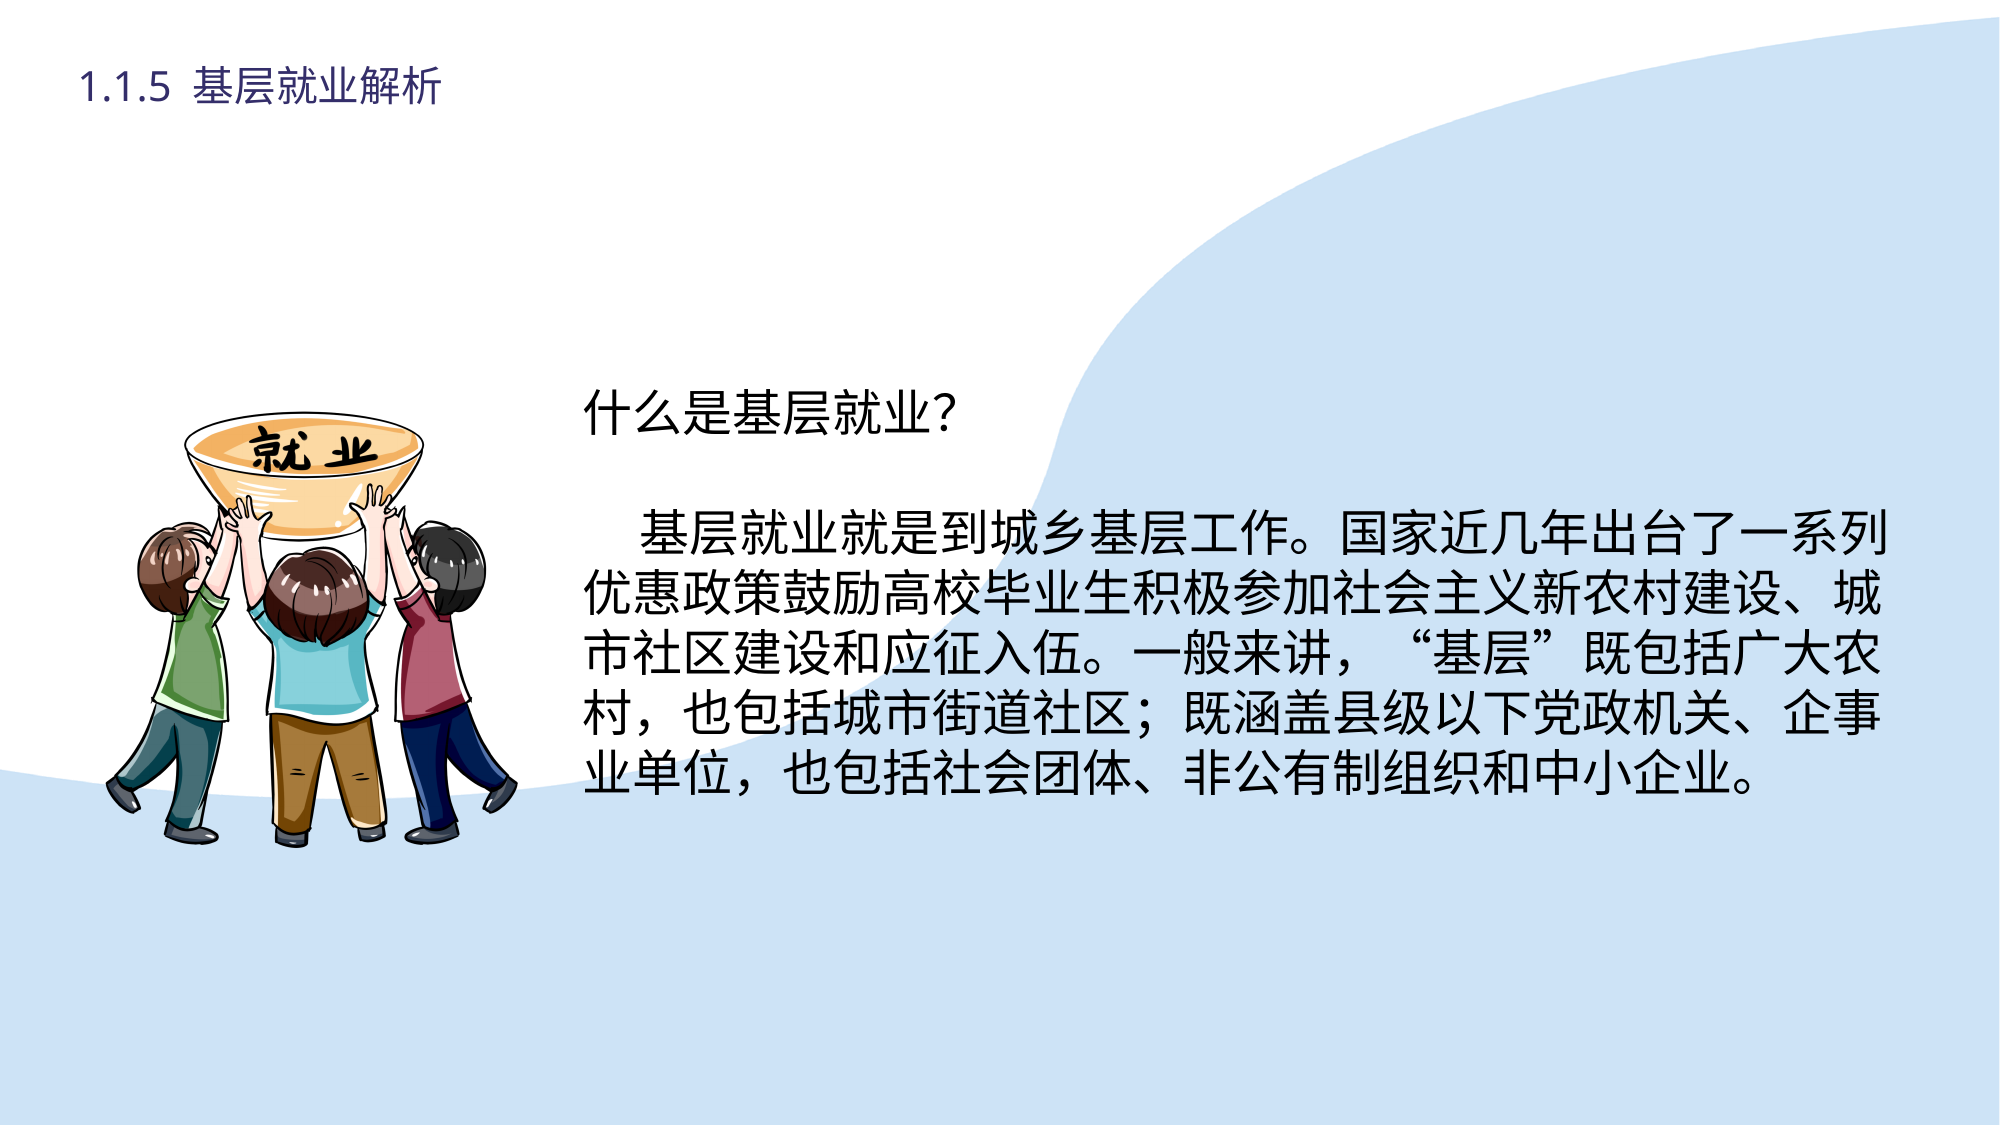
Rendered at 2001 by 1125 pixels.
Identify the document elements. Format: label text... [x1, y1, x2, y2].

picture [0, 0, 2000, 1125]
text_box 1.1.5 基层就业解析 [62, 52, 459, 118]
text_box 什么是基层就业？ 基层就业就是到城乡基层工作。国家近几年出台了一系列优惠政策鼓励高校毕业生积极参加社会主义新农村建设、城市社区建设和应征入伍。一般来讲，“基层”既包括广大农村，也包括城市街道社区；既涵盖县级以下党政机关、企事业单位，也包括社会团体、非公有制组织和中小企业。 [567, 373, 1938, 809]
